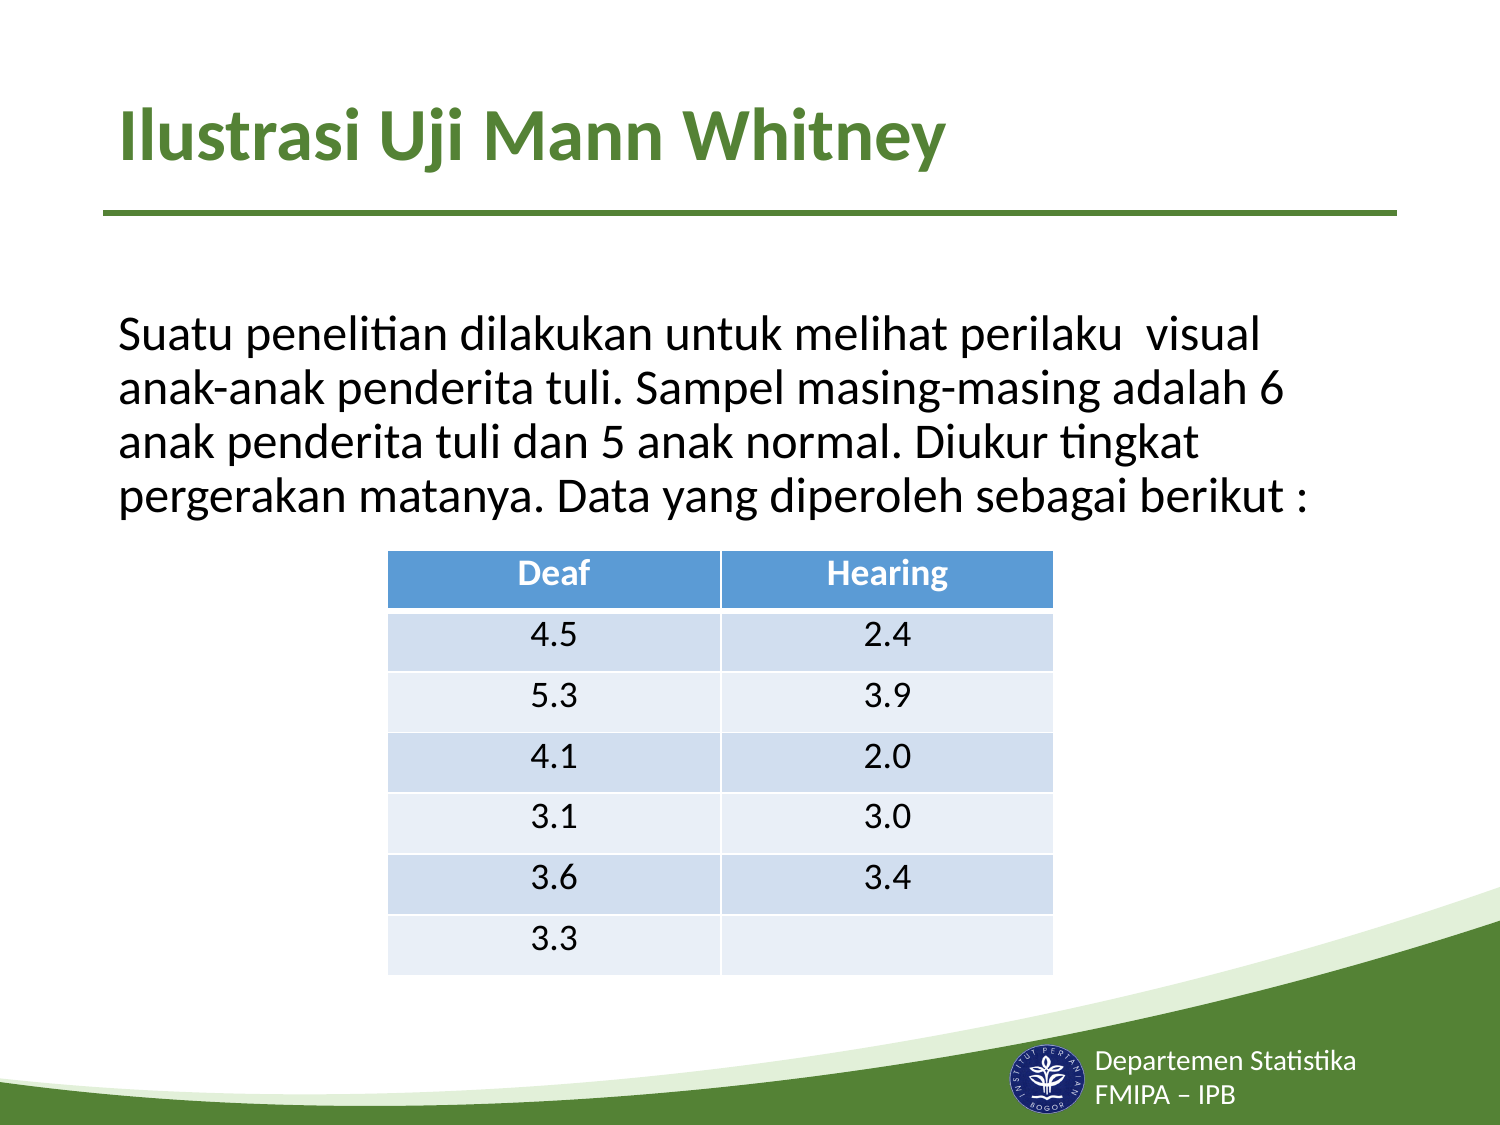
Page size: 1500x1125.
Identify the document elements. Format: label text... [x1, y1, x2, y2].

table_cell [722, 916, 1053, 975]
list Suatu penelitian dilakukan untuk melihat perilaku visual anak-anak penderita tuli. Sampel masing-masing adalah 6 anak penderita tuli dan 5 anak normal. Diukur tingkat pergerakan matanya. Data yang diperoleh sebagai berikut : [103, 299, 1397, 1014]
table_cell 2.0 [722, 733, 1053, 792]
picture [1009, 1044, 1085, 1114]
table_cell 3.3 [388, 916, 720, 975]
table_cell 4.1 [388, 733, 720, 792]
table_cell 3.0 [722, 794, 1053, 853]
table_header Hearing [722, 551, 1053, 608]
title Ilustrasi Uji Mann Whitney [103, 59, 1397, 214]
table_header Deaf [388, 551, 720, 608]
table_cell 2.4 [722, 614, 1053, 671]
table_cell 5.3 [388, 673, 720, 732]
table_cell 3.6 [388, 855, 720, 914]
table_cell 4.5 [388, 614, 720, 671]
table_cell 3.1 [388, 794, 720, 853]
table_cell 3.9 [722, 673, 1053, 732]
table_cell 3.4 [722, 855, 1053, 914]
